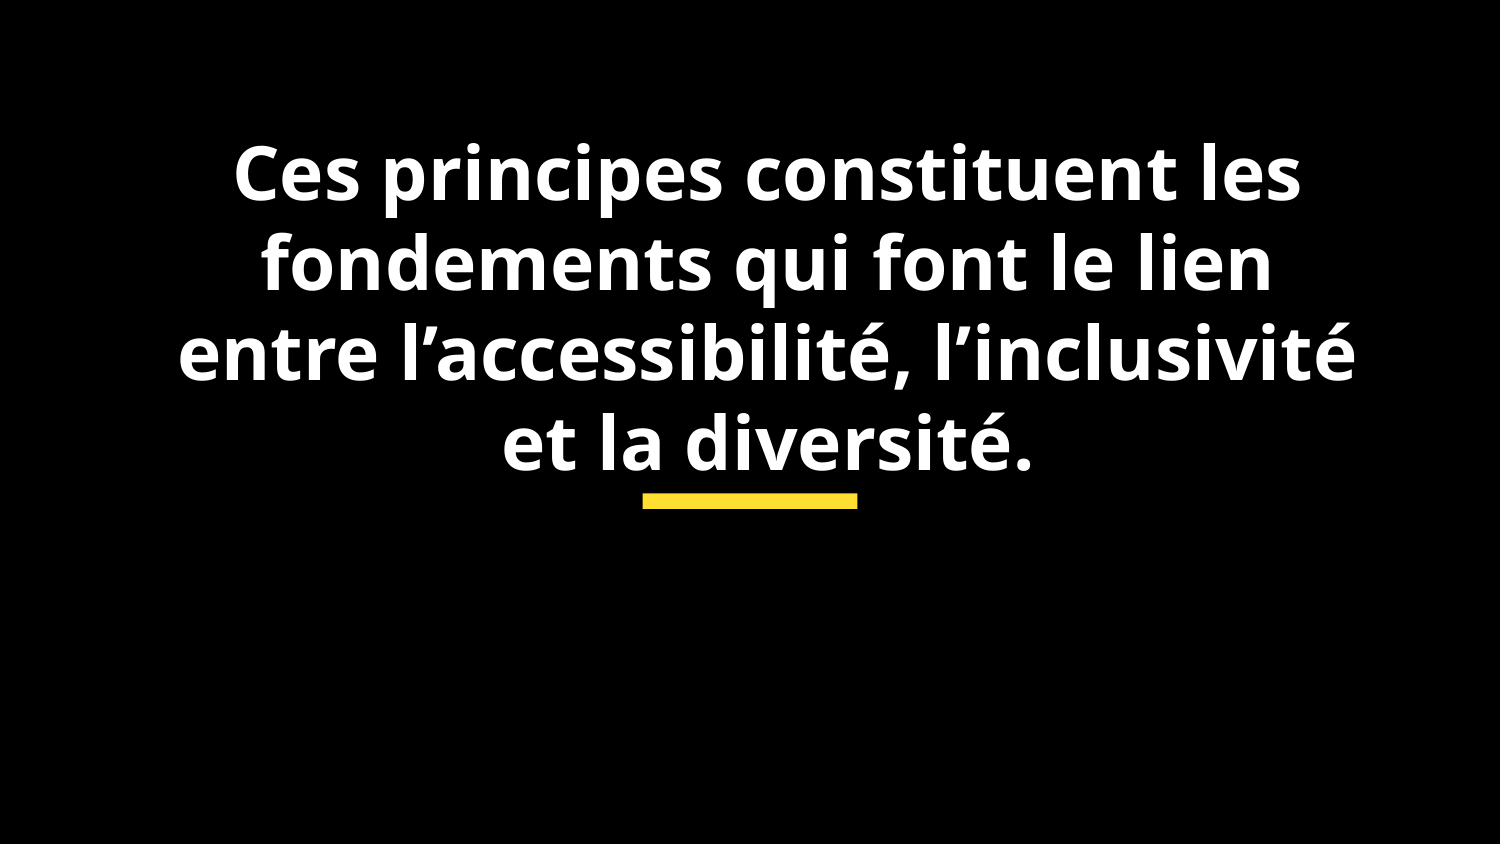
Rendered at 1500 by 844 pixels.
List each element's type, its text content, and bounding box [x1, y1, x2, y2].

title Ces principes constituent les fondements qui font le lien entre l’accessibilité, l’inclusivité et la diversité. [159, 110, 1377, 490]
